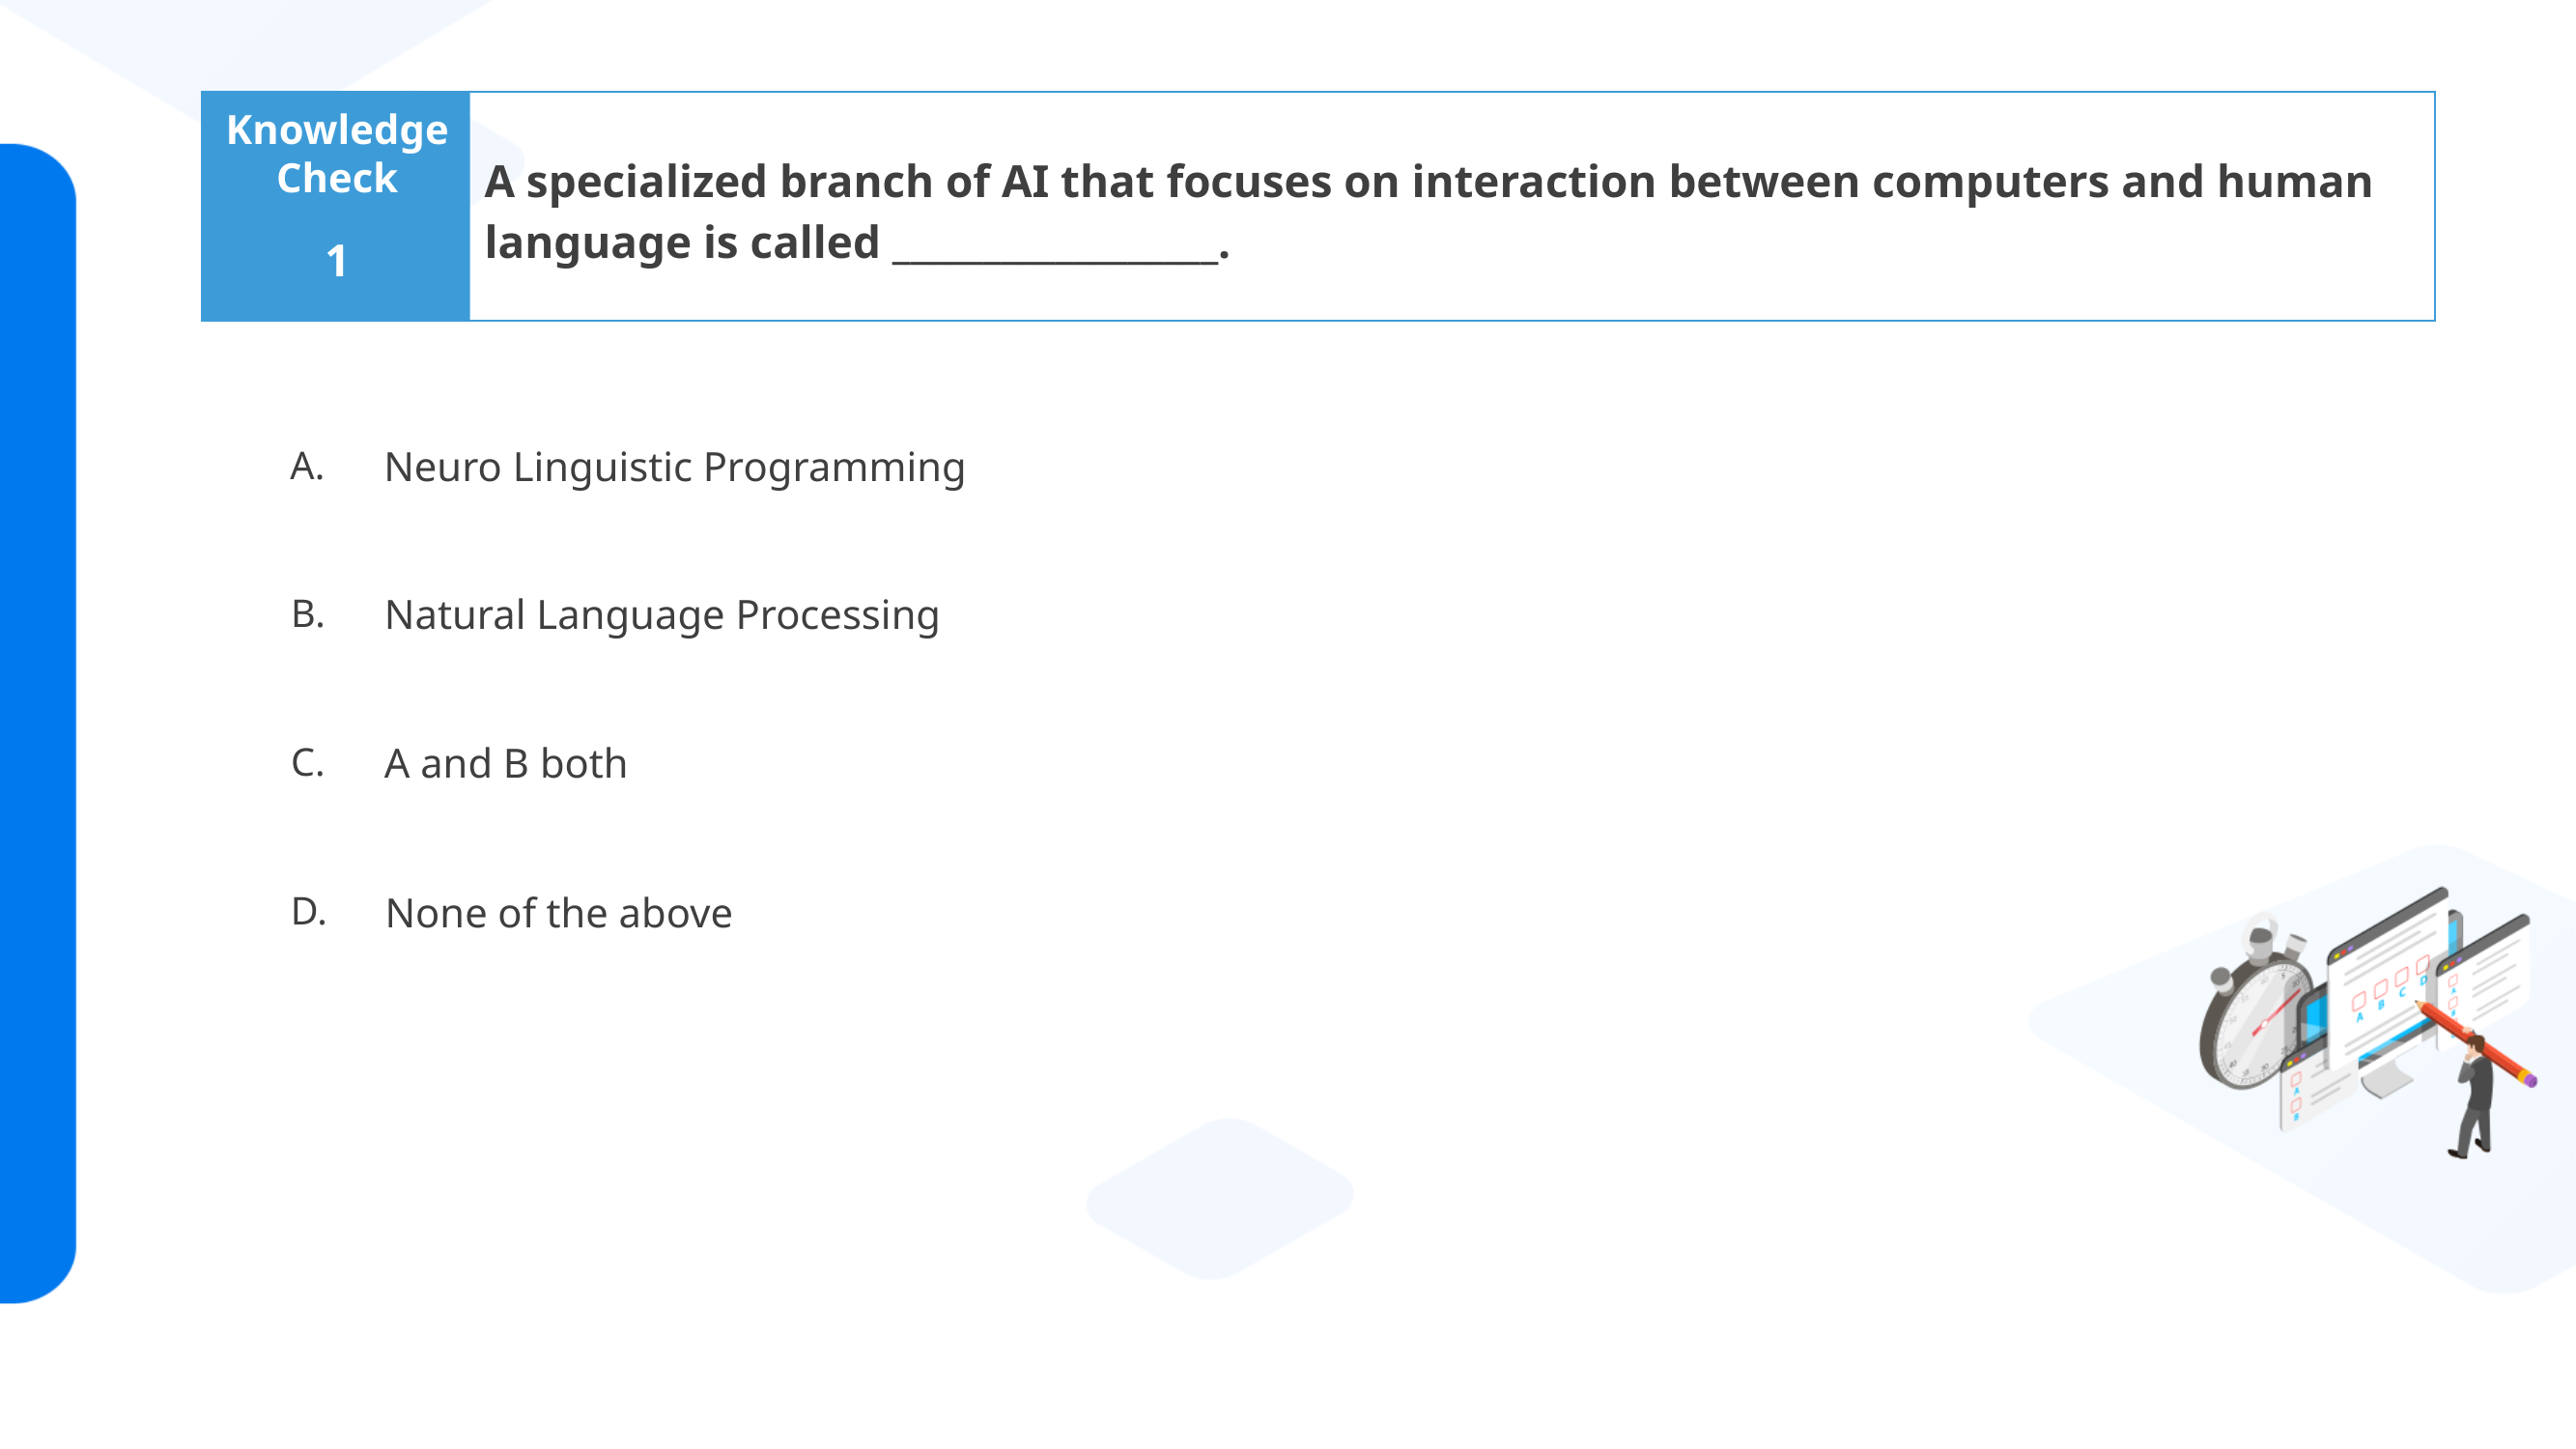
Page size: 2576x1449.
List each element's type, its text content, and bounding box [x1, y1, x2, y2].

list A and B both [369, 724, 2153, 857]
list 1 [247, 188, 428, 321]
list None of the above [370, 873, 2154, 1007]
picture [0, 0, 2576, 1449]
list Neuro Linguistic Programming [369, 427, 2152, 560]
list Natural Language Processing [369, 575, 2153, 708]
list A specialized branch of AI that focuses on interaction between computers and human language is called __________________. [469, 92, 2436, 322]
